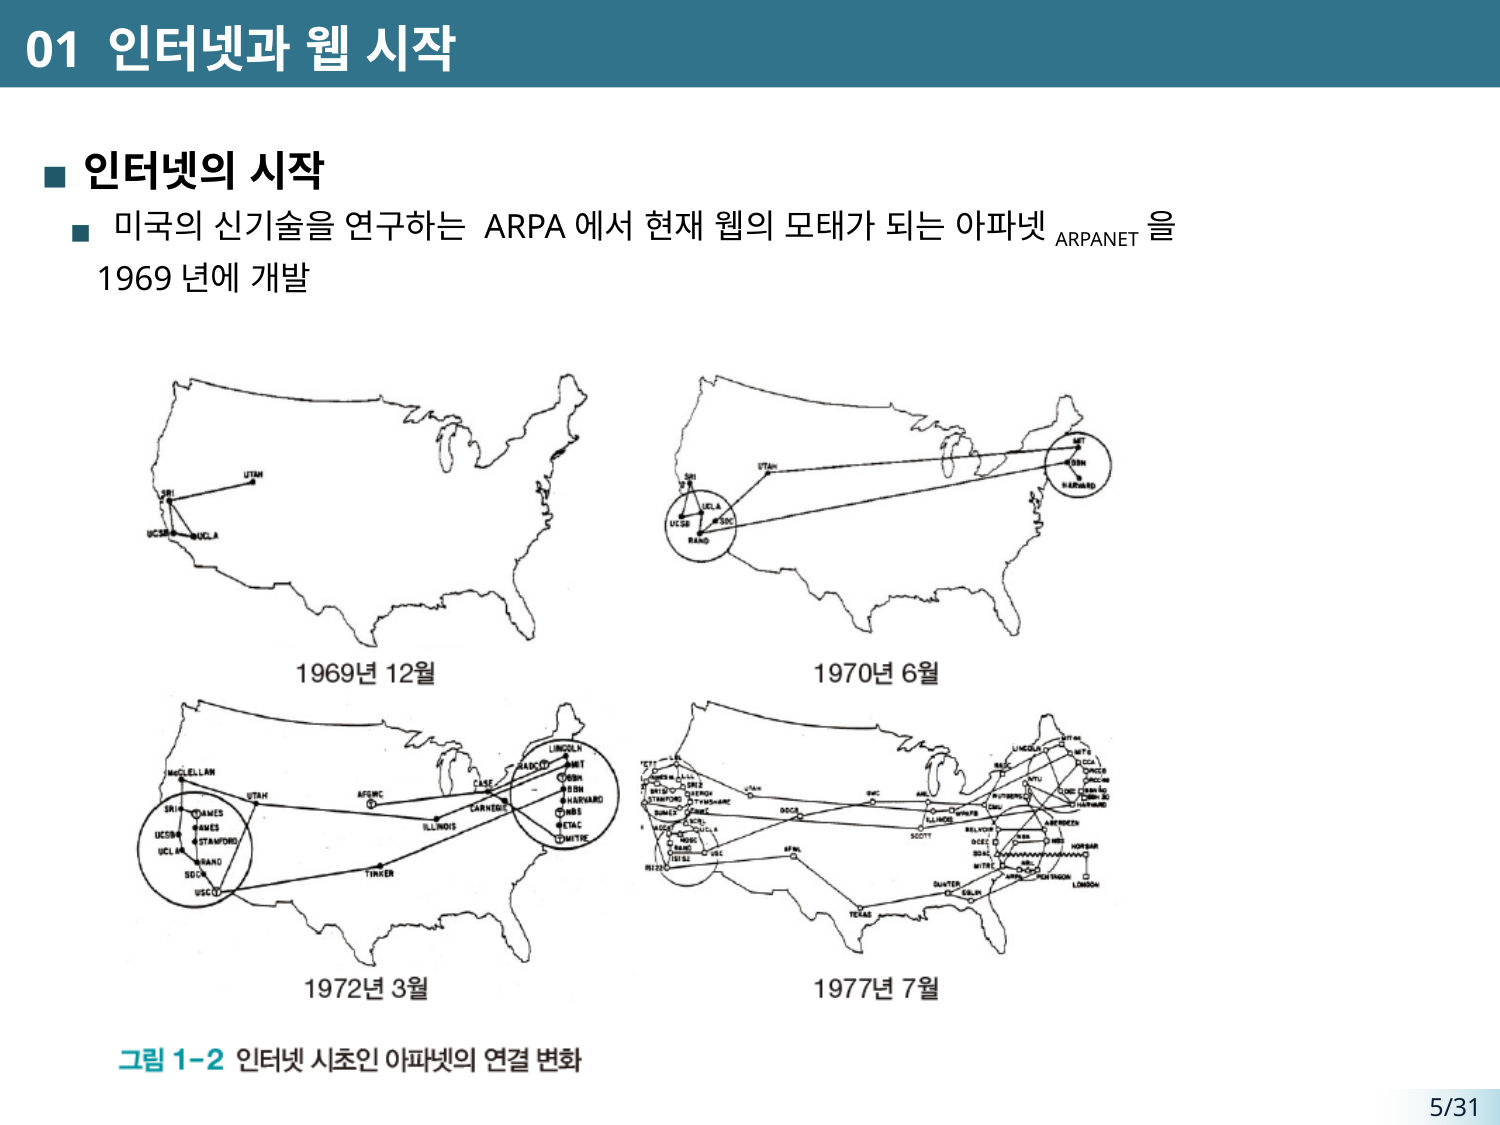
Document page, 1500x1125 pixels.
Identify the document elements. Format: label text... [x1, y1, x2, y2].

picture [111, 335, 1149, 1098]
title 01 인터넷과 웹 시작 [10, 8, 1288, 87]
list 인터넷의 시작 미국의 신기술을 연구하는 ARPA에서 현재 웹의 모태가 되는 아파넷ARPANET을 1969년에 개발 [10, 126, 1481, 1057]
